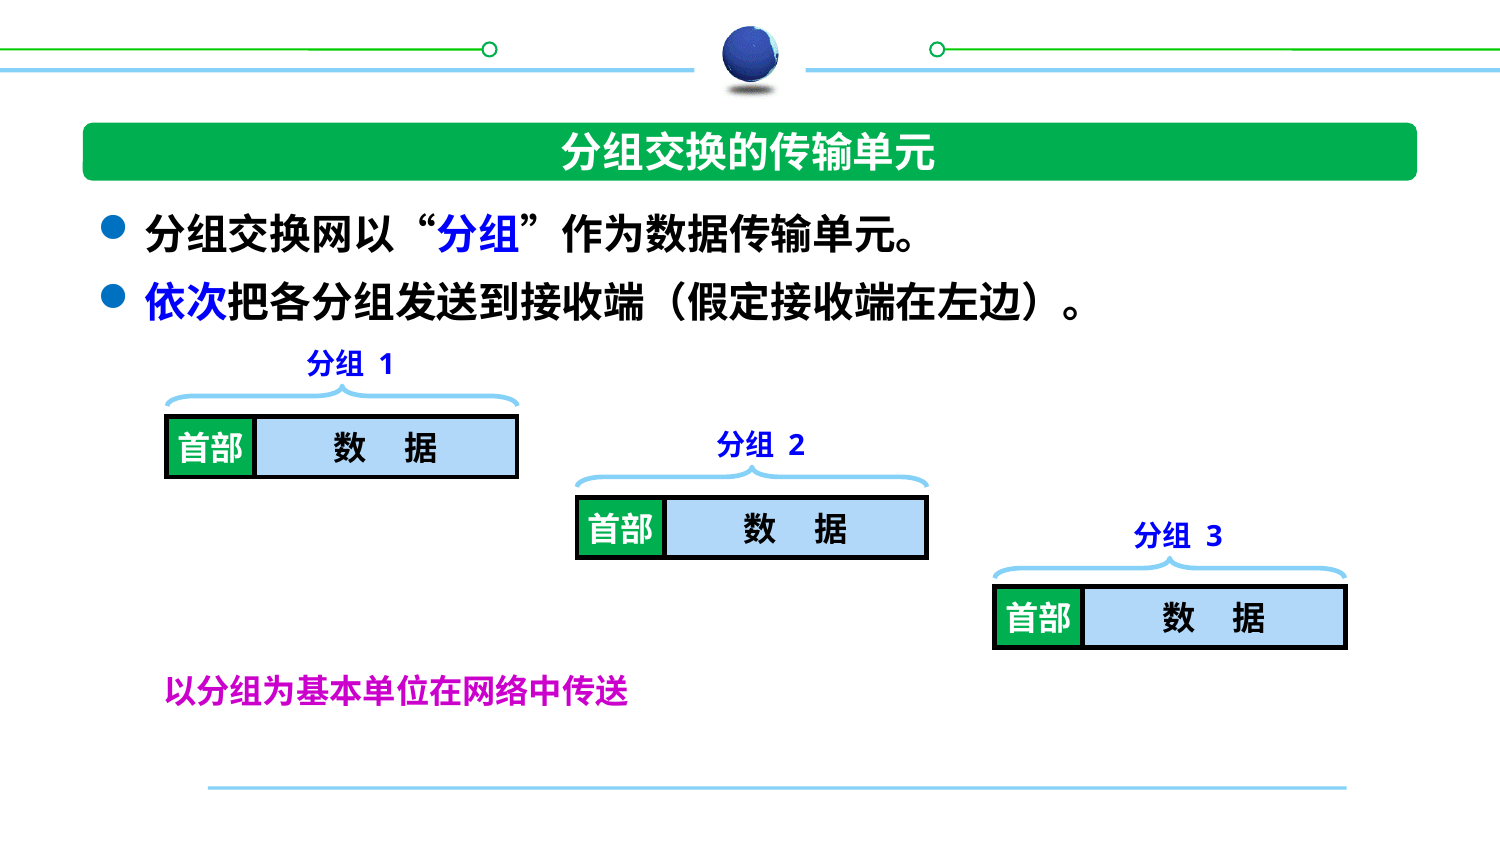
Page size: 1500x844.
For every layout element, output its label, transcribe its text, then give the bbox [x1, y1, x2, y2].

text_box 分组交换的传输单元 [545, 118, 952, 181]
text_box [576, 418, 928, 558]
text_box 以分组为基本单位在网络中传送 [134, 662, 658, 718]
text_box [952, 122, 1418, 181]
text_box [166, 337, 518, 478]
text_box [82, 122, 545, 181]
text_box 分组交换网以“分组”作为数据传输单元。 依次把各分组发送到接收端（假定接收端在左边）。 [82, 181, 1356, 334]
picture [720, 24, 780, 100]
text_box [994, 509, 1346, 648]
